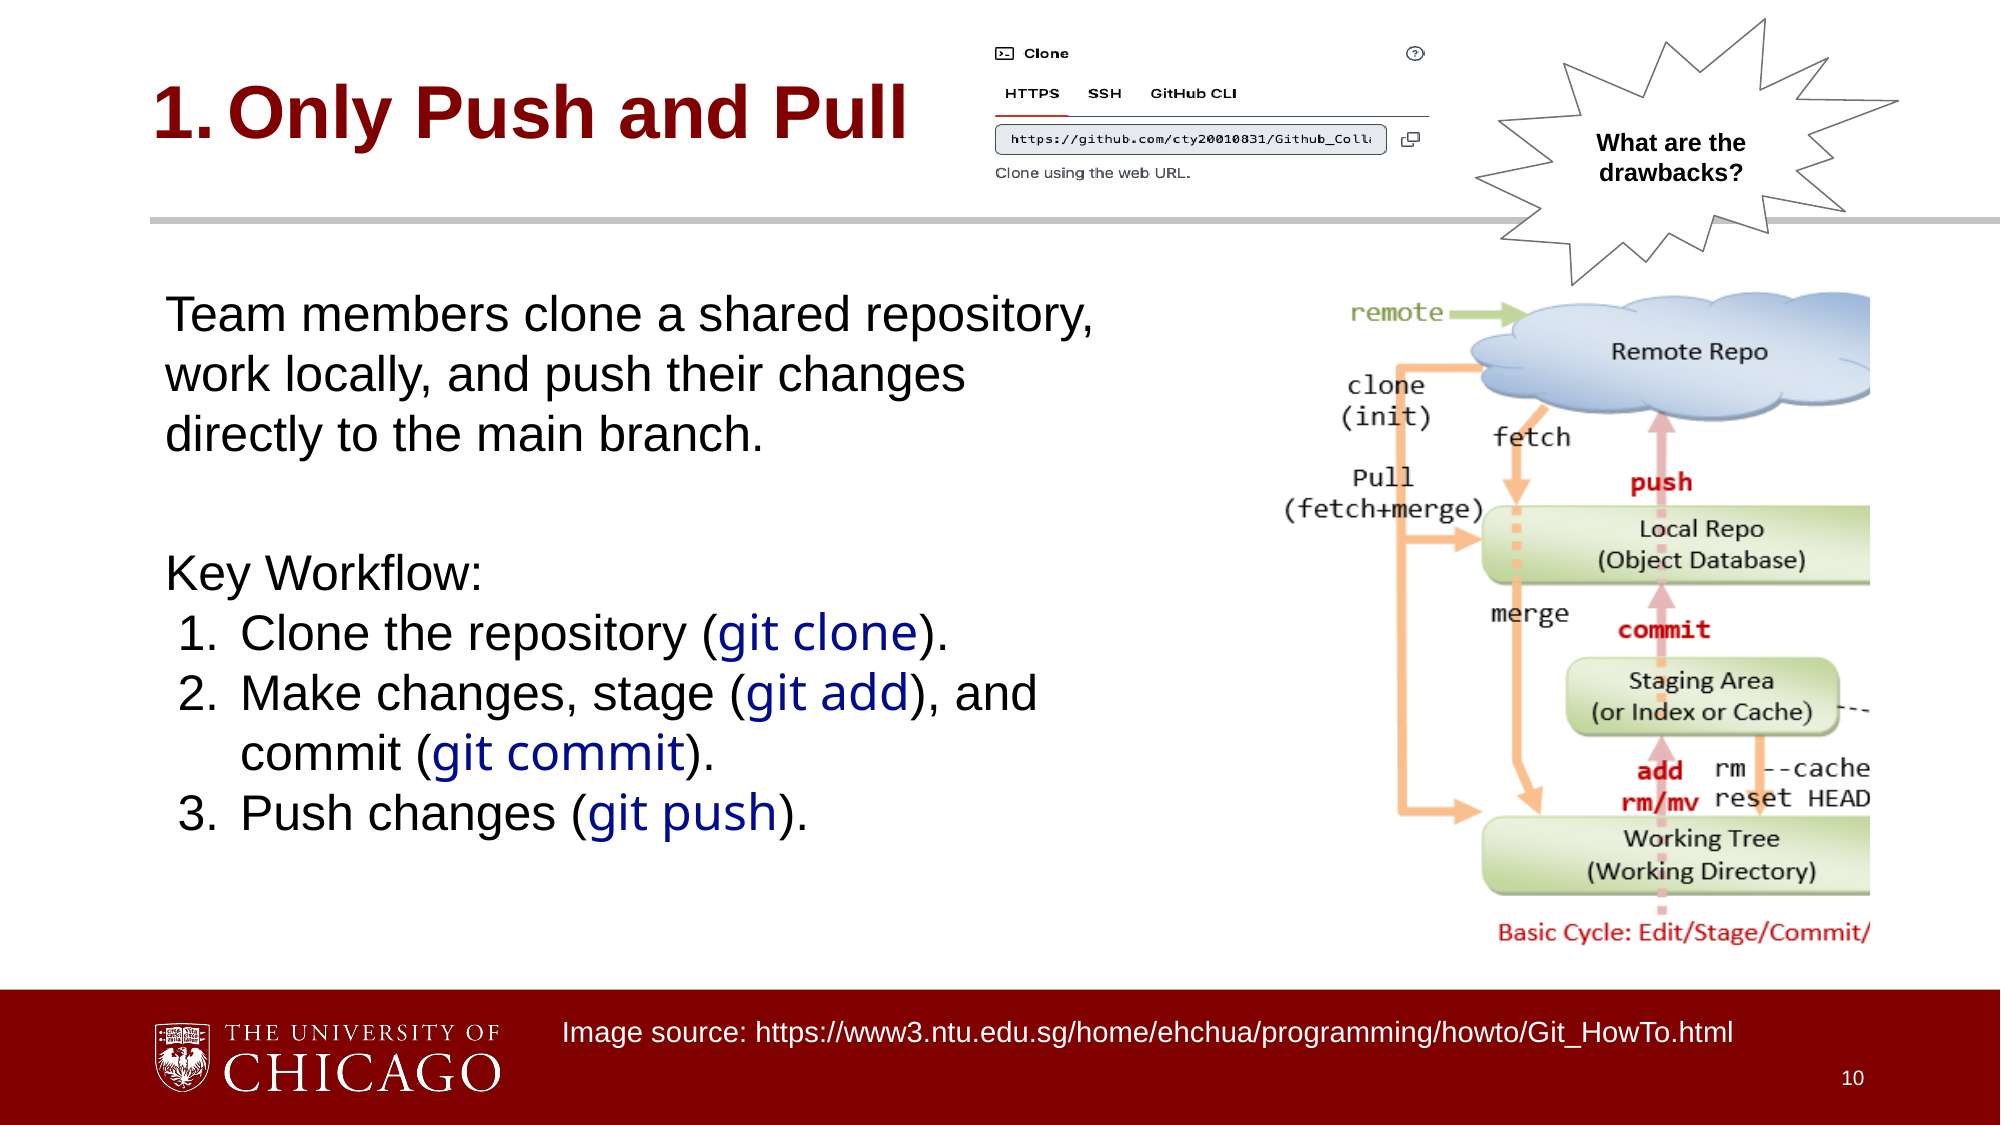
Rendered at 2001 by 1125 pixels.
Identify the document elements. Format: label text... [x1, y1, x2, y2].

text_box Image source: https://www3.ntu.edu.sg/home/ehchua/programming/howto/Git_HowTo.html [546, 998, 1975, 1059]
picture [984, 38, 1439, 192]
text_box What are the drawbacks? [1475, 18, 1899, 258]
slide_number ‹#› [1412, 1059, 1880, 1107]
picture [1262, 259, 1871, 967]
title Only Push and Pull [137, 0, 1863, 218]
text_box Key Workflow: Clone the repository (git clone). Make changes, stage (git add), and commit (git commit). Push changes (git push). [149, 525, 1091, 859]
picture [155, 1023, 500, 1092]
text_box Team members clone a shared repository, work locally, and push their changes directly to the main branch. [149, 266, 1135, 477]
